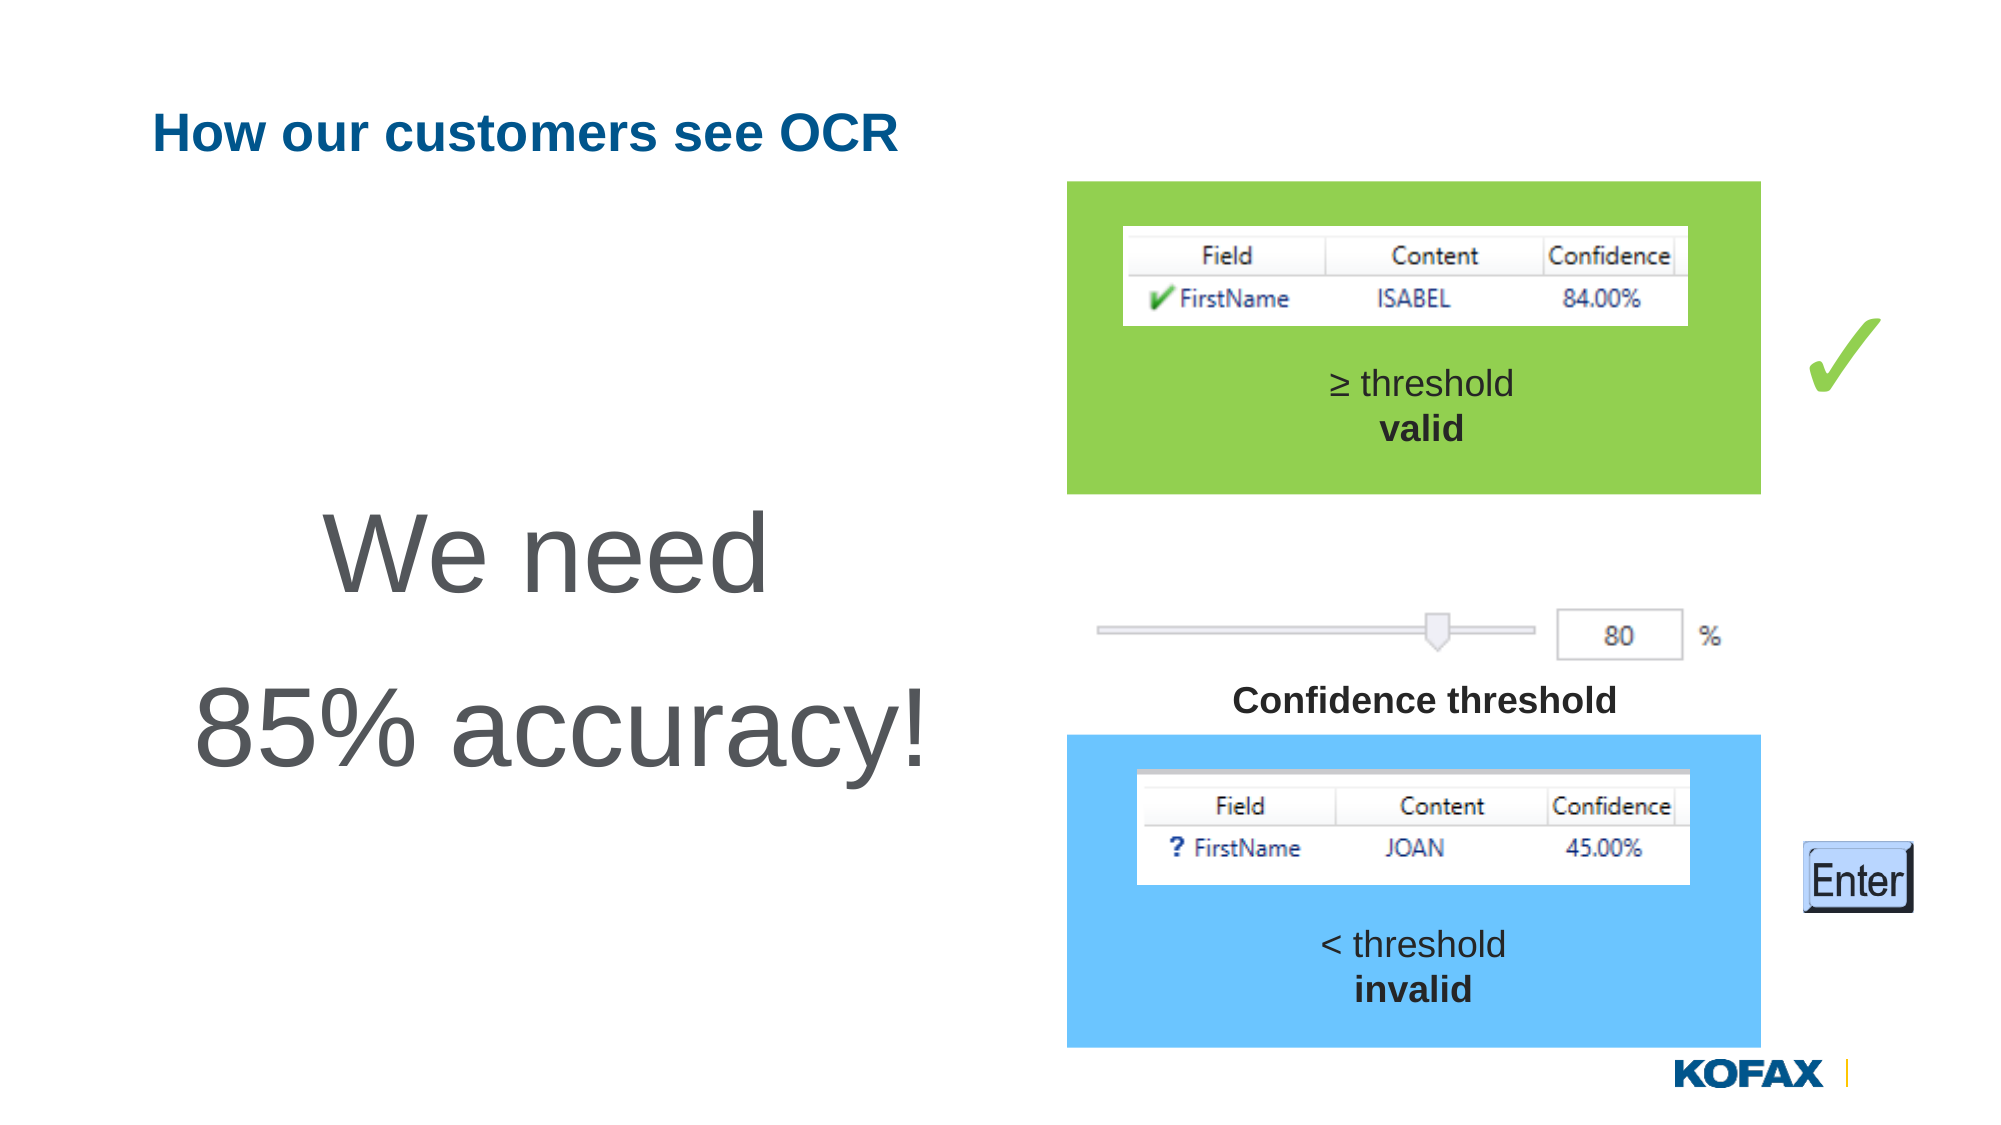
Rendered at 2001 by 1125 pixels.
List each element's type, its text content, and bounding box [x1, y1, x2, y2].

text_box [1066, 734, 1762, 912]
picture [1086, 607, 1742, 674]
picture [1802, 841, 1914, 913]
list We need 85% accuracy! [137, 299, 988, 1014]
text_box [1066, 1018, 1762, 1049]
text_box [1066, 231, 1762, 495]
picture [1137, 769, 1690, 885]
text_box < threshold invalid [913, 912, 1914, 1018]
title How our customers see OCR [137, 97, 1914, 231]
picture [1675, 1059, 1824, 1088]
text_box ✓ [1724, 260, 1970, 441]
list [1123, 226, 1688, 326]
text_box ≥ threshold valid [1083, 351, 1761, 457]
text_box Confidence threshold [1086, 668, 1765, 729]
